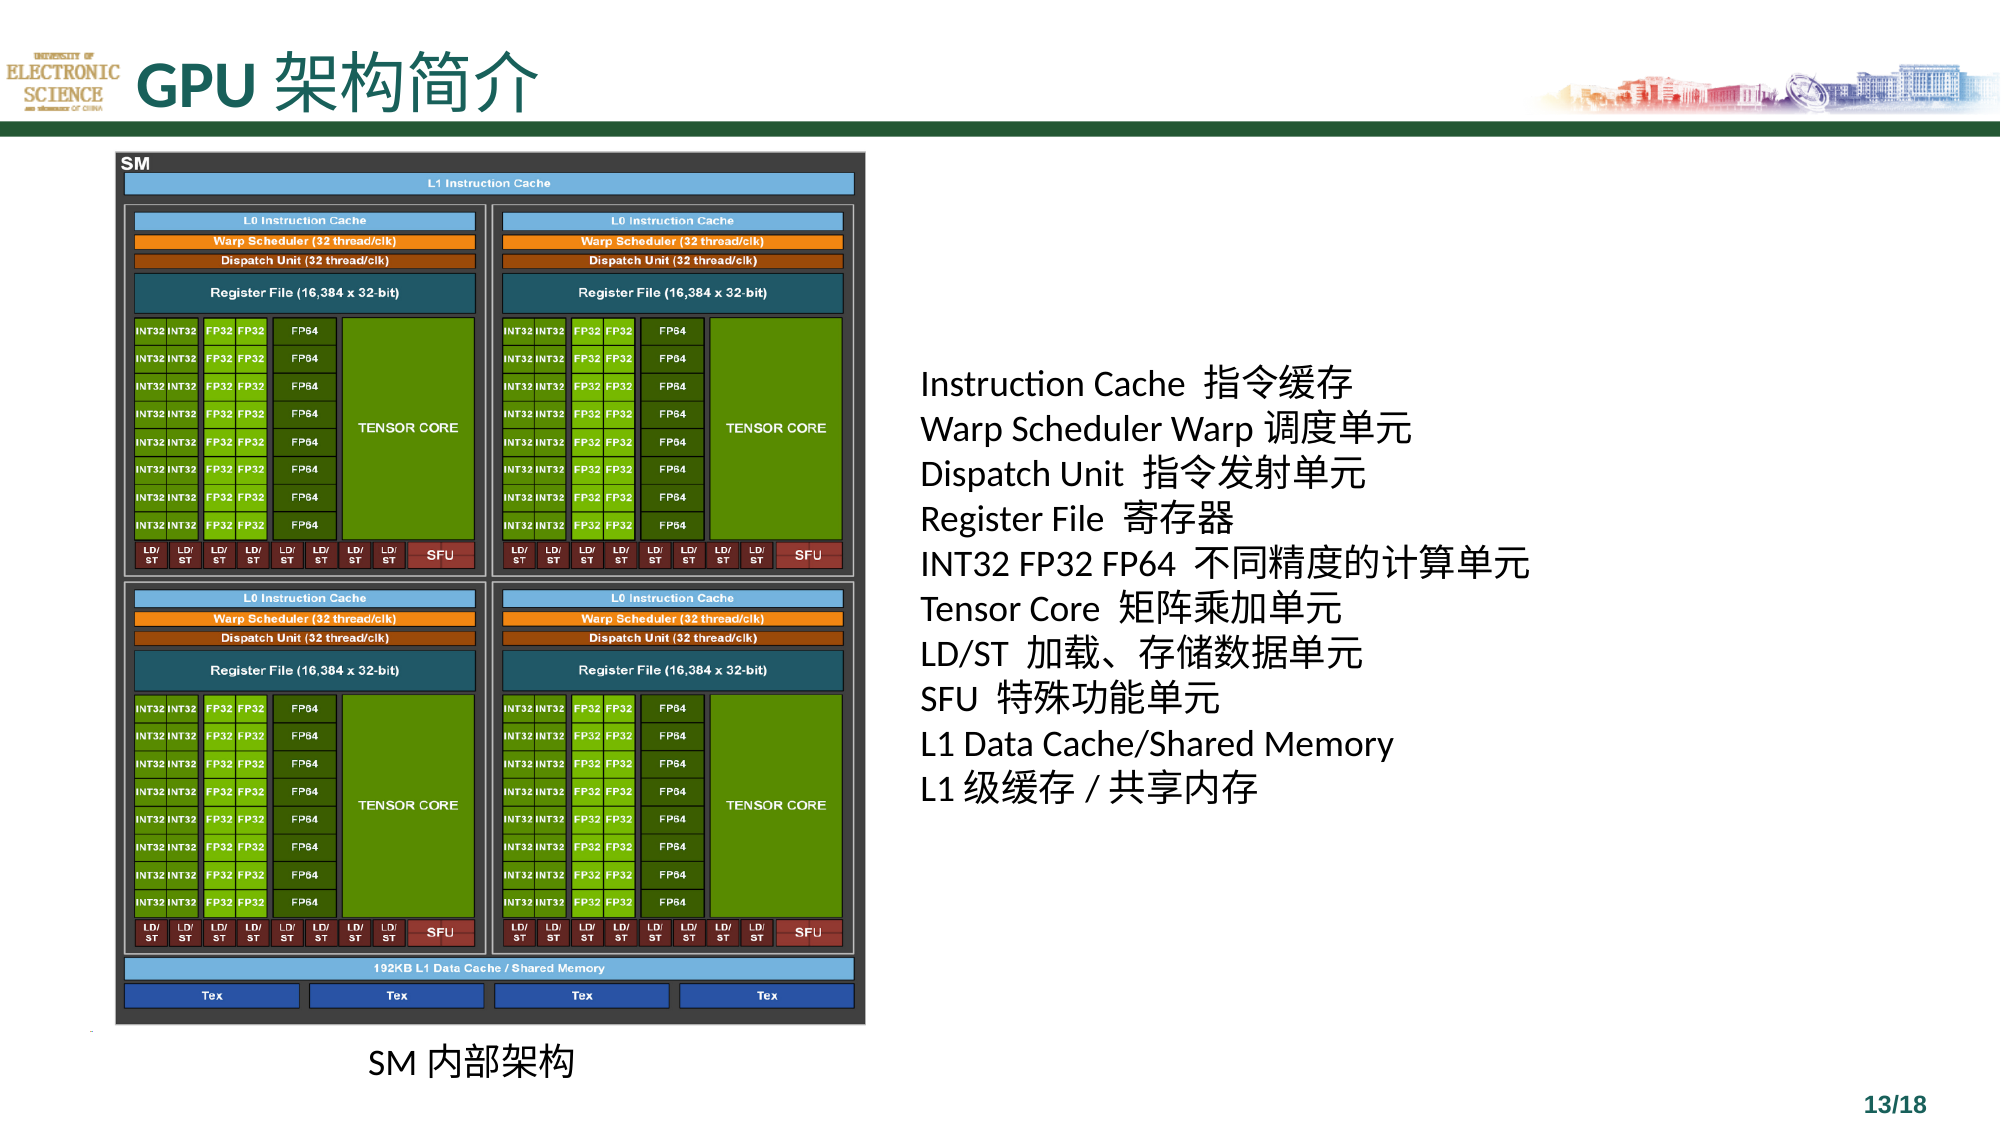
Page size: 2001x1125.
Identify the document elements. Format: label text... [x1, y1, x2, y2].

picture [89, 141, 879, 1033]
text_box SM内部架构 [353, 1033, 591, 1125]
picture [1517, 63, 2001, 115]
text_box Instruction Cache 指令缓存 Warp Scheduler Warp调度单元 Dispatch Unit 指令发射单元 Register File 寄存器 INT32 FP32 FP64 不同精度的计算单元 Tensor Core 矩阵乘加单元 LD/ST 加载、存储数据单元 SFU 特殊功能单元 L1 Data Cache/Shared Memory L1级缓存/共享内存 [905, 352, 1603, 817]
text_box GPU架构简介 [121, 33, 769, 129]
picture [0, 45, 122, 119]
